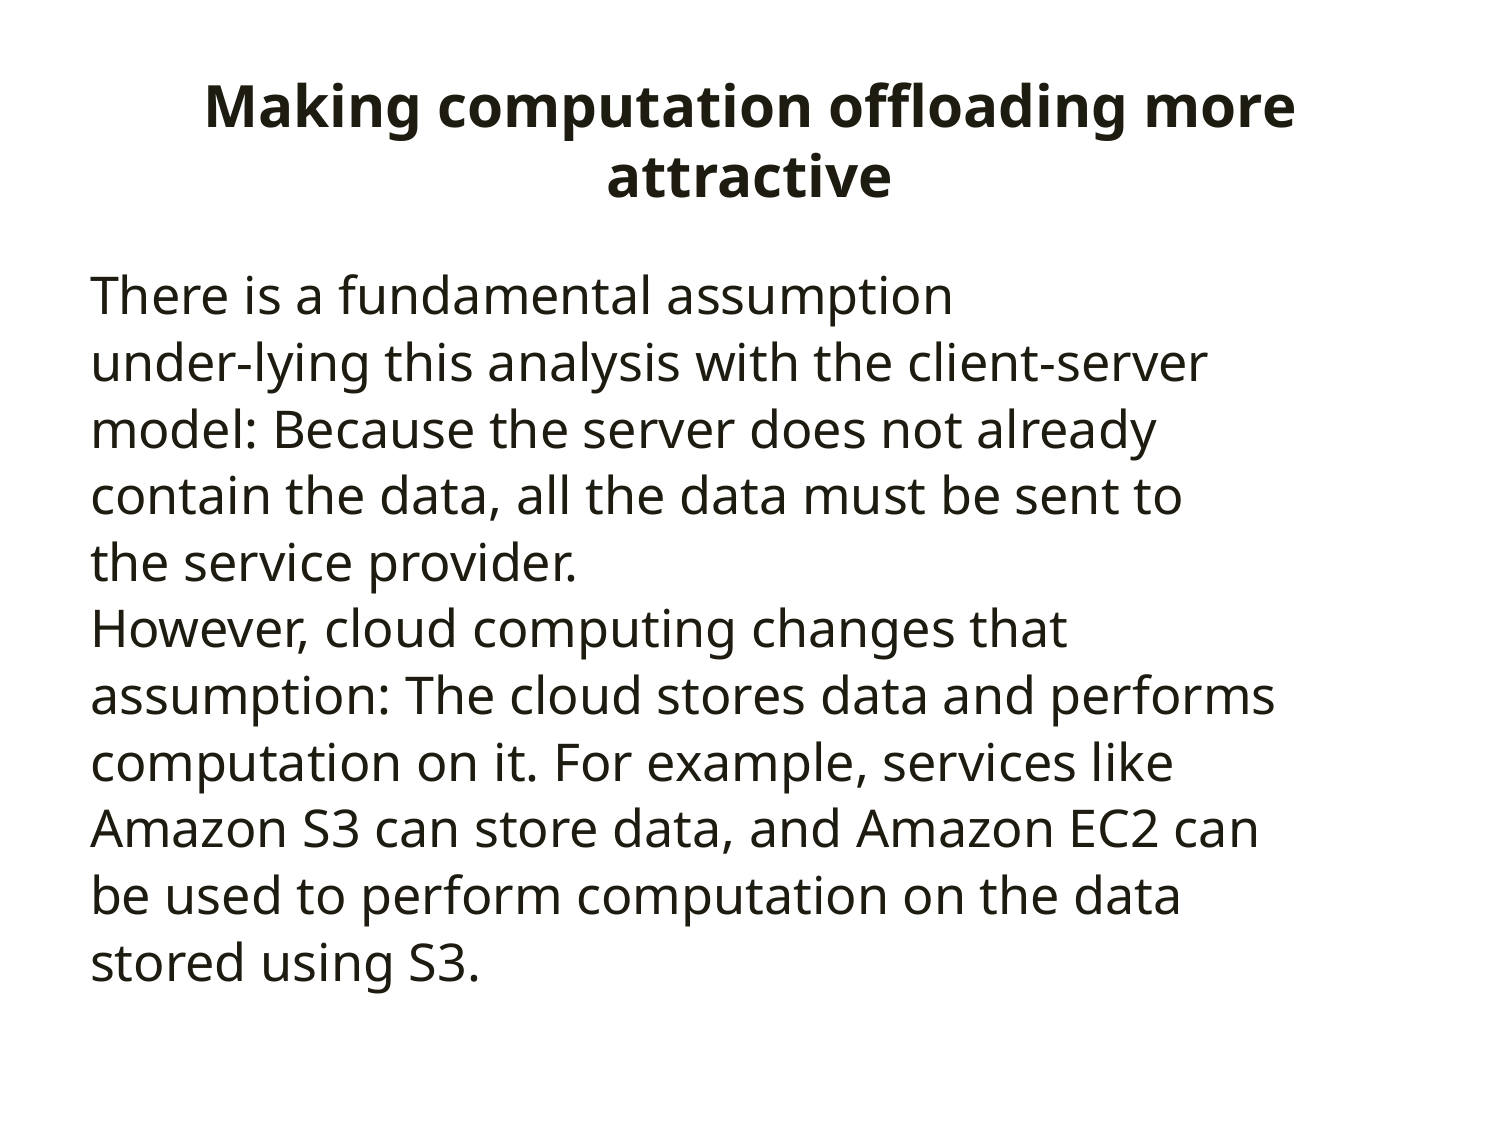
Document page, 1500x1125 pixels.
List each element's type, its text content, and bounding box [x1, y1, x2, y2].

title Making computation offloading more attractive [74, 44, 1426, 233]
list There is a fundamental assumption under-lying this analysis with the client-server model: Because the server does not already contain the data, all the data must be sent to the service provider. However, cloud computing changes that assumption: The cloud stores data and performs computation on it. For example, services like Amazon S3 can store data, and Amazon EC2 can be used to perform computation on the data stored using S3. [74, 262, 1426, 1006]
